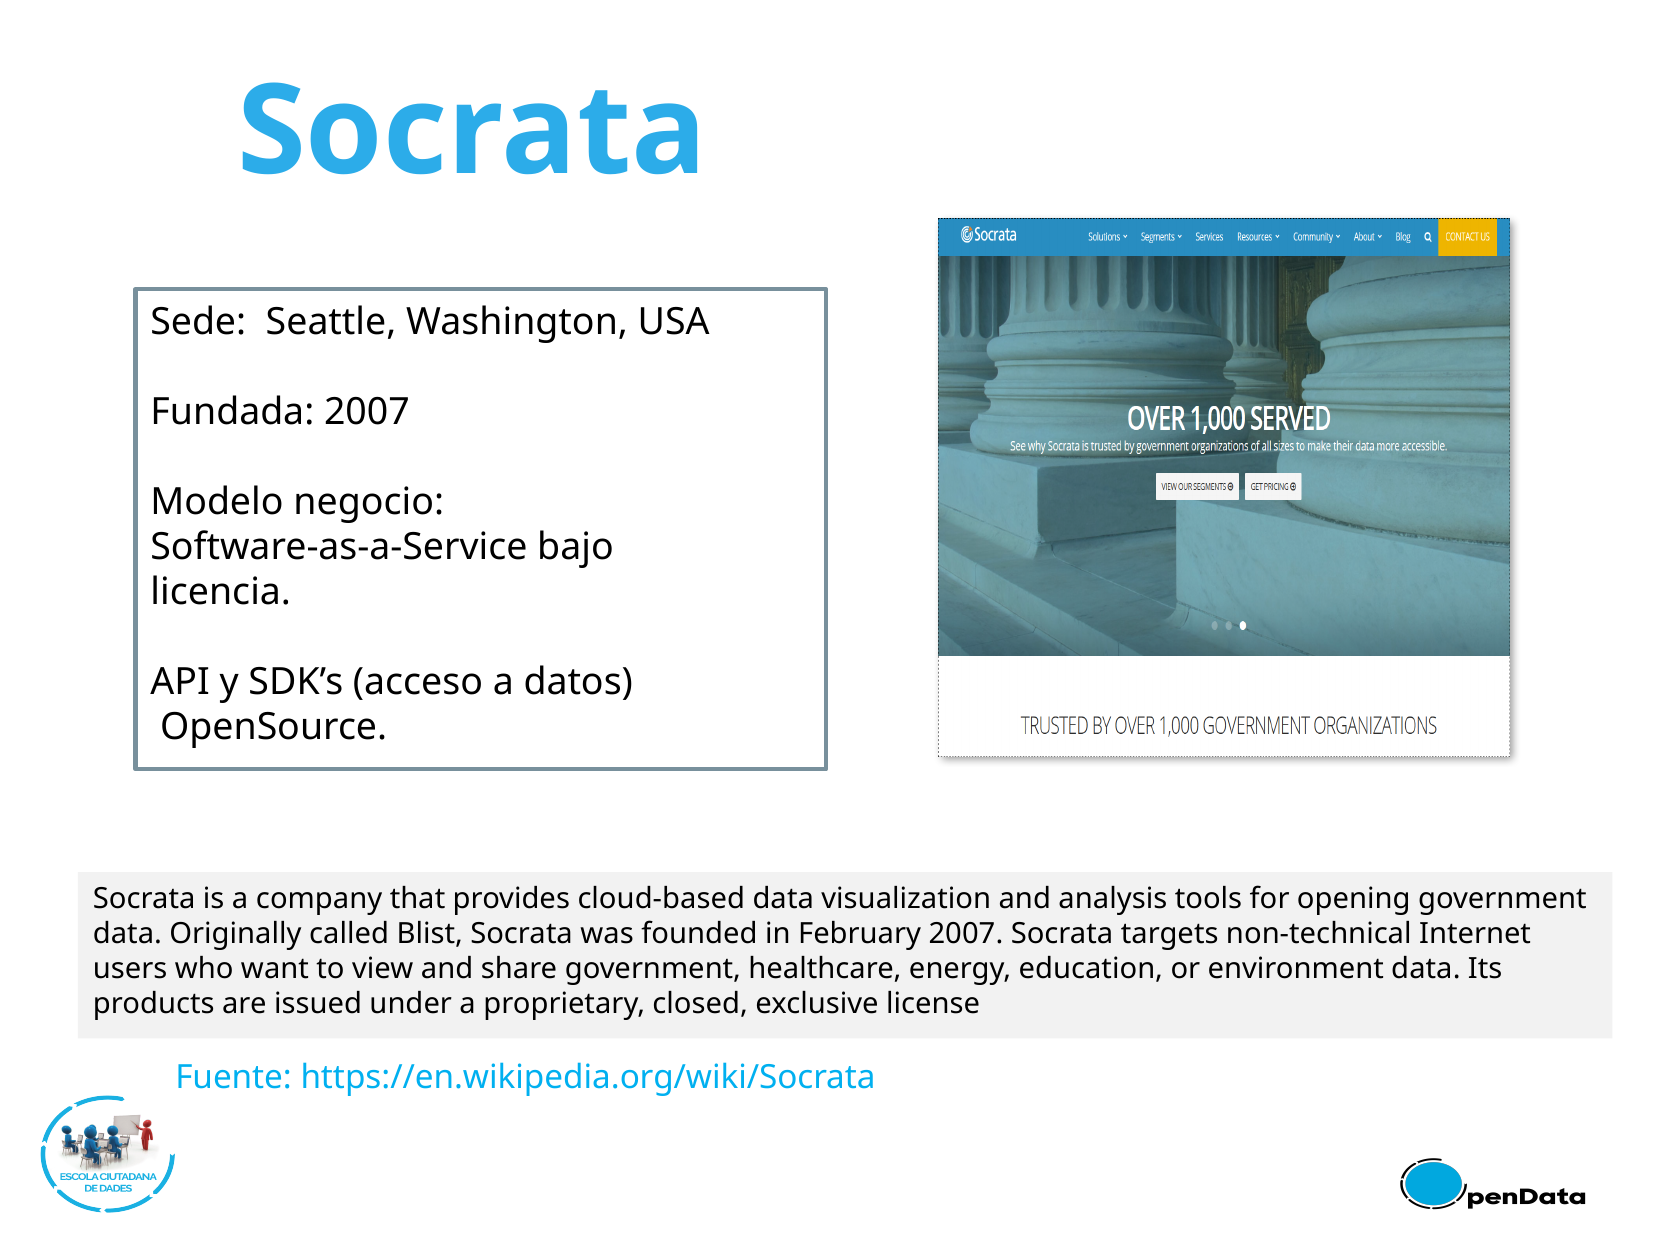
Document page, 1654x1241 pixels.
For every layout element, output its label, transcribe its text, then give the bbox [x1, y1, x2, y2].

text_box Sede: Seattle, Washington, USA Fundada: 2007 Modelo negocio: Software-as-a-Service bajo licencia. API y SDK’s (acceso a datos) OpenSource. [133, 287, 828, 771]
picture [1395, 1153, 1600, 1217]
picture [17, 1075, 198, 1233]
picture [938, 218, 1510, 757]
text_box Fuente: https://en.wikipedia.org/wiki/Socrata [160, 1047, 909, 1076]
text_box Socrata [0, 33, 978, 228]
text_box Socrata is a company that provides cloud-based data visualization and analysis tools for opening government data. Originally called Blist, Socrata was founded in February 2007. Socrata targets non-technical Internet users who want to view and share government, healthcare, energy, education, or environment data. Its products are issued under a proprietary, closed, exclusive license [77, 872, 1613, 1039]
